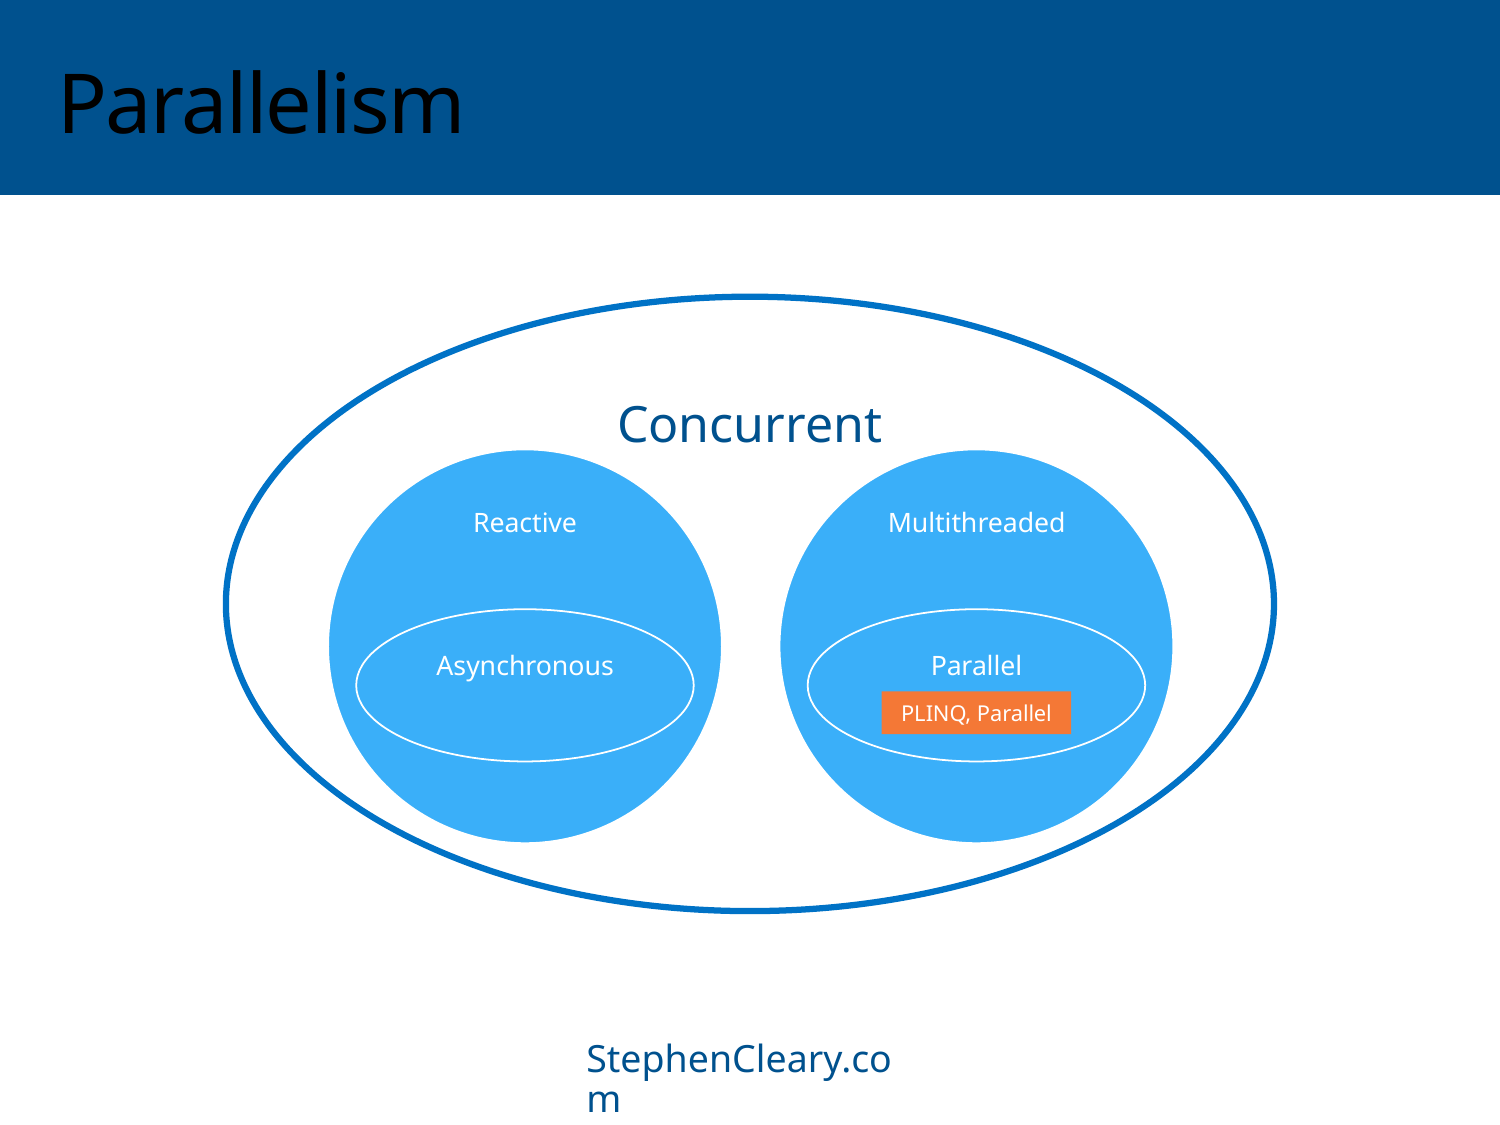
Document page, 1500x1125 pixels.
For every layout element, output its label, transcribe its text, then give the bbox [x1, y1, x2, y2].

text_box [355, 608, 694, 762]
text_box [807, 608, 1146, 762]
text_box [327, 449, 723, 844]
title Parallelism [33, 47, 1468, 196]
text_box Concurrent [224, 295, 1275, 912]
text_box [779, 449, 1174, 844]
